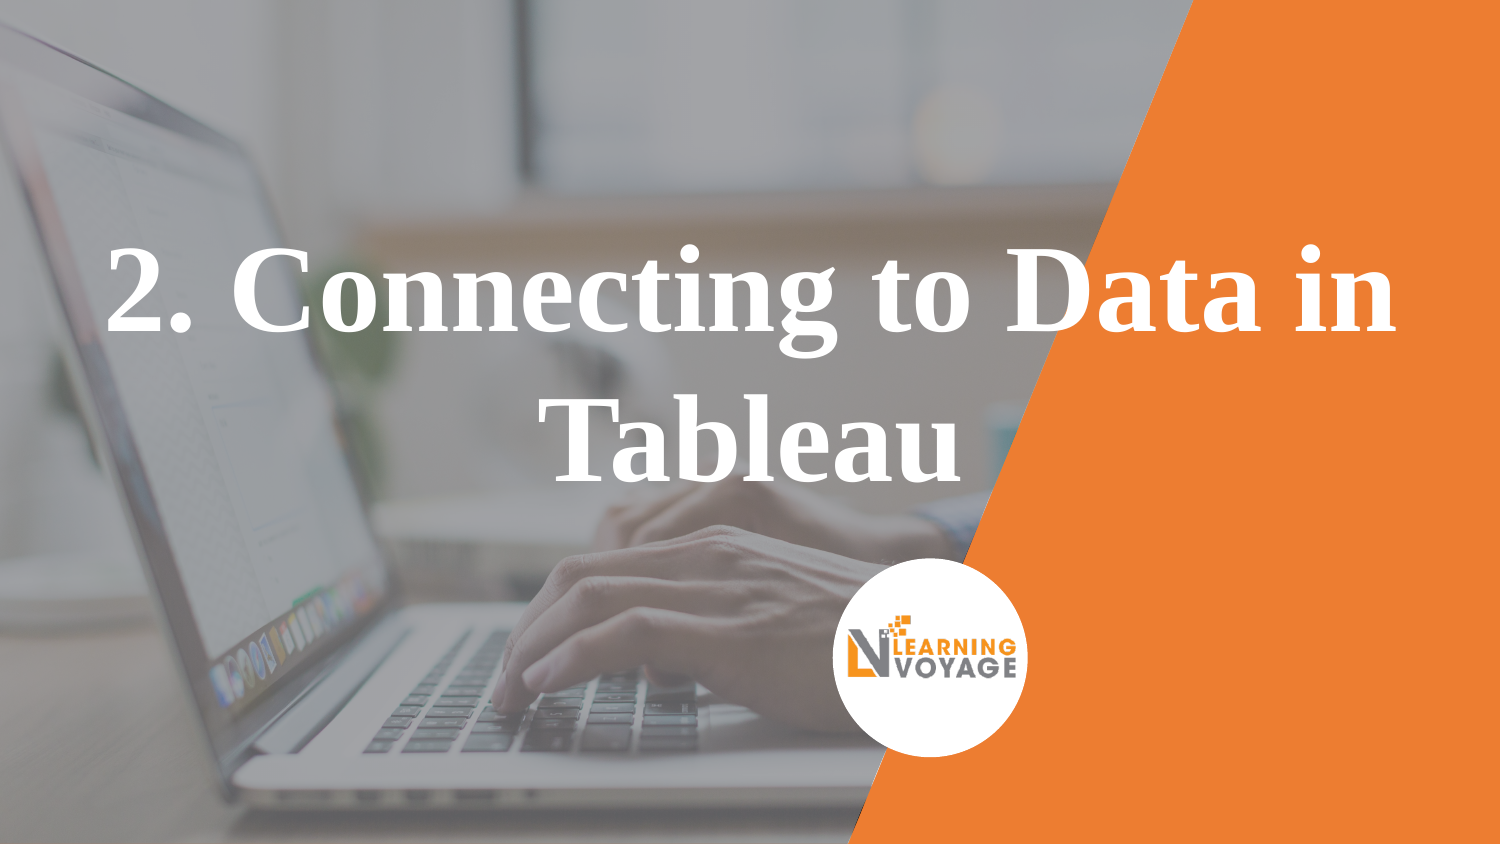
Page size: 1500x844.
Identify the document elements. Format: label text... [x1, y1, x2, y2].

picture [0, 0, 1194, 844]
text_box 2. Connecting to Data in Tableau [1194, 204, 1500, 507]
